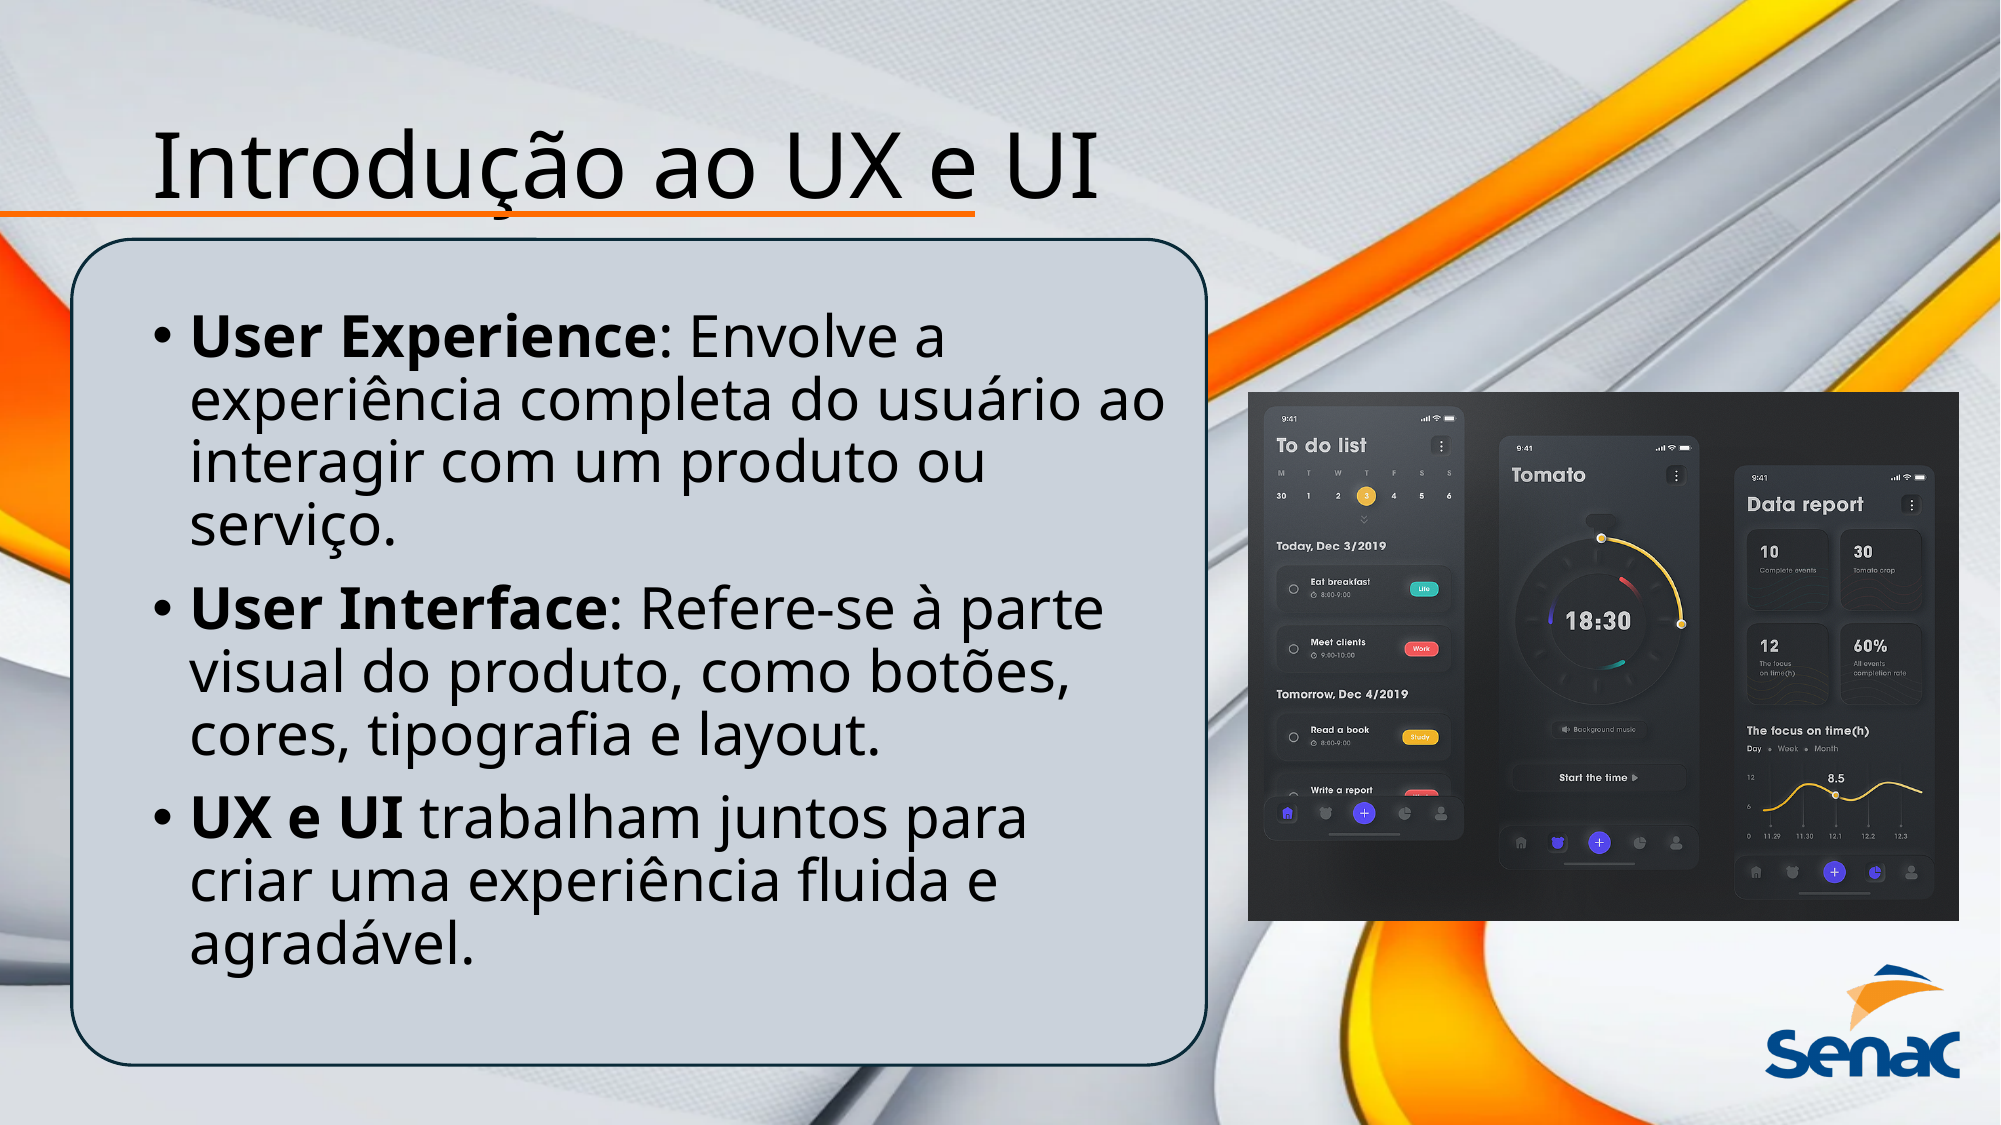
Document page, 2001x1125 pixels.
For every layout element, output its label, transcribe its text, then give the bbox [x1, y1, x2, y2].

text_box [70, 237, 1208, 1067]
list User Experience: Envolve a experiência completa do usuário ao interagir com um produto ou serviço. User Interface: Refere-se à parte visual do produto, como botões, cores, tipografia e layout. UX e UI trabalham juntos para criar uma experiência fluida e agradável. [137, 299, 1183, 1014]
picture [0, 0, 2001, 1125]
title Introdução ao UX e UI [137, 59, 1863, 278]
